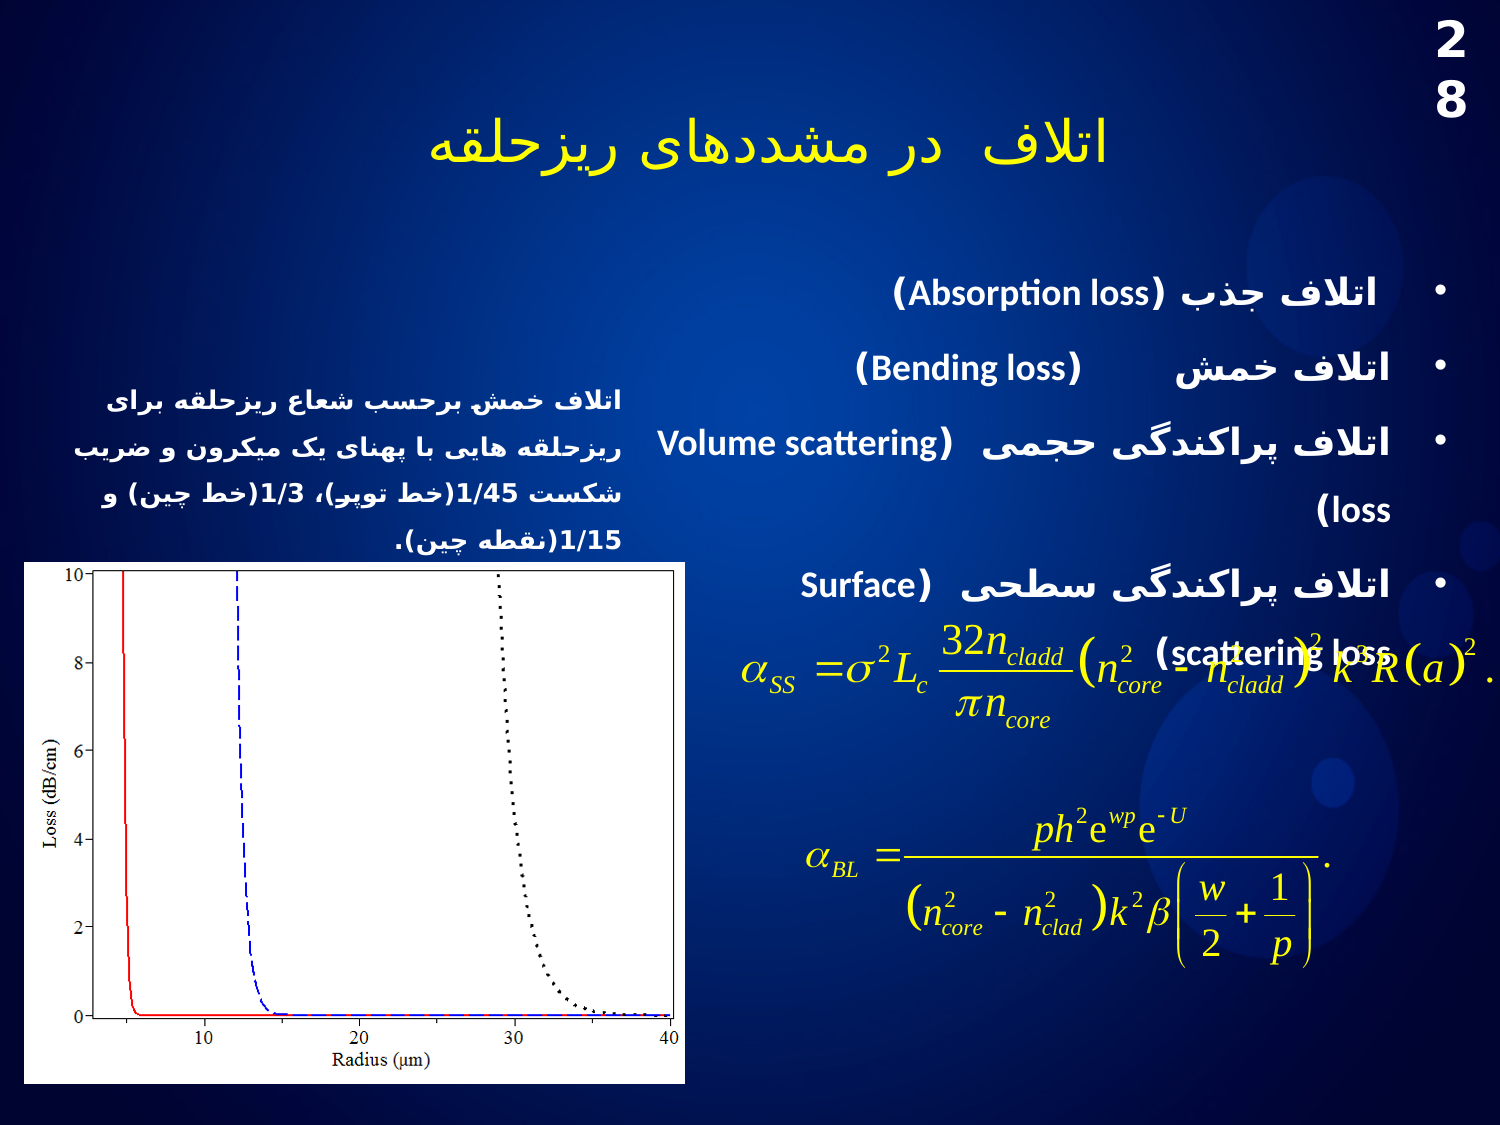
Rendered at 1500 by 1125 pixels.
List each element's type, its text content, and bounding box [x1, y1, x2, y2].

text_box اتلاف خمش برحسب شعاع ریزحلقه برای ریزحلقه هایی با پهنای یک میکرون و ضریب شکست 1/45(خط توپر)، 1/3(خط چین) و 1/15(نقطه چین). [24, 360, 638, 561]
picture [0, 0, 1500, 1125]
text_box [735, 612, 1500, 738]
list اتلاف جذب (Absorption loss) اتلاف خمش (Bending loss) اتلاف پراکندگی حجمی (Volume scattering loss) اتلاف پراکندگی سطحی (Surface scattering loss) [637, 237, 1463, 613]
text_box 28 [1403, 0, 1500, 135]
title اتلاف در مشددهای ریزحلقه [225, 45, 1313, 233]
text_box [799, 796, 1338, 976]
